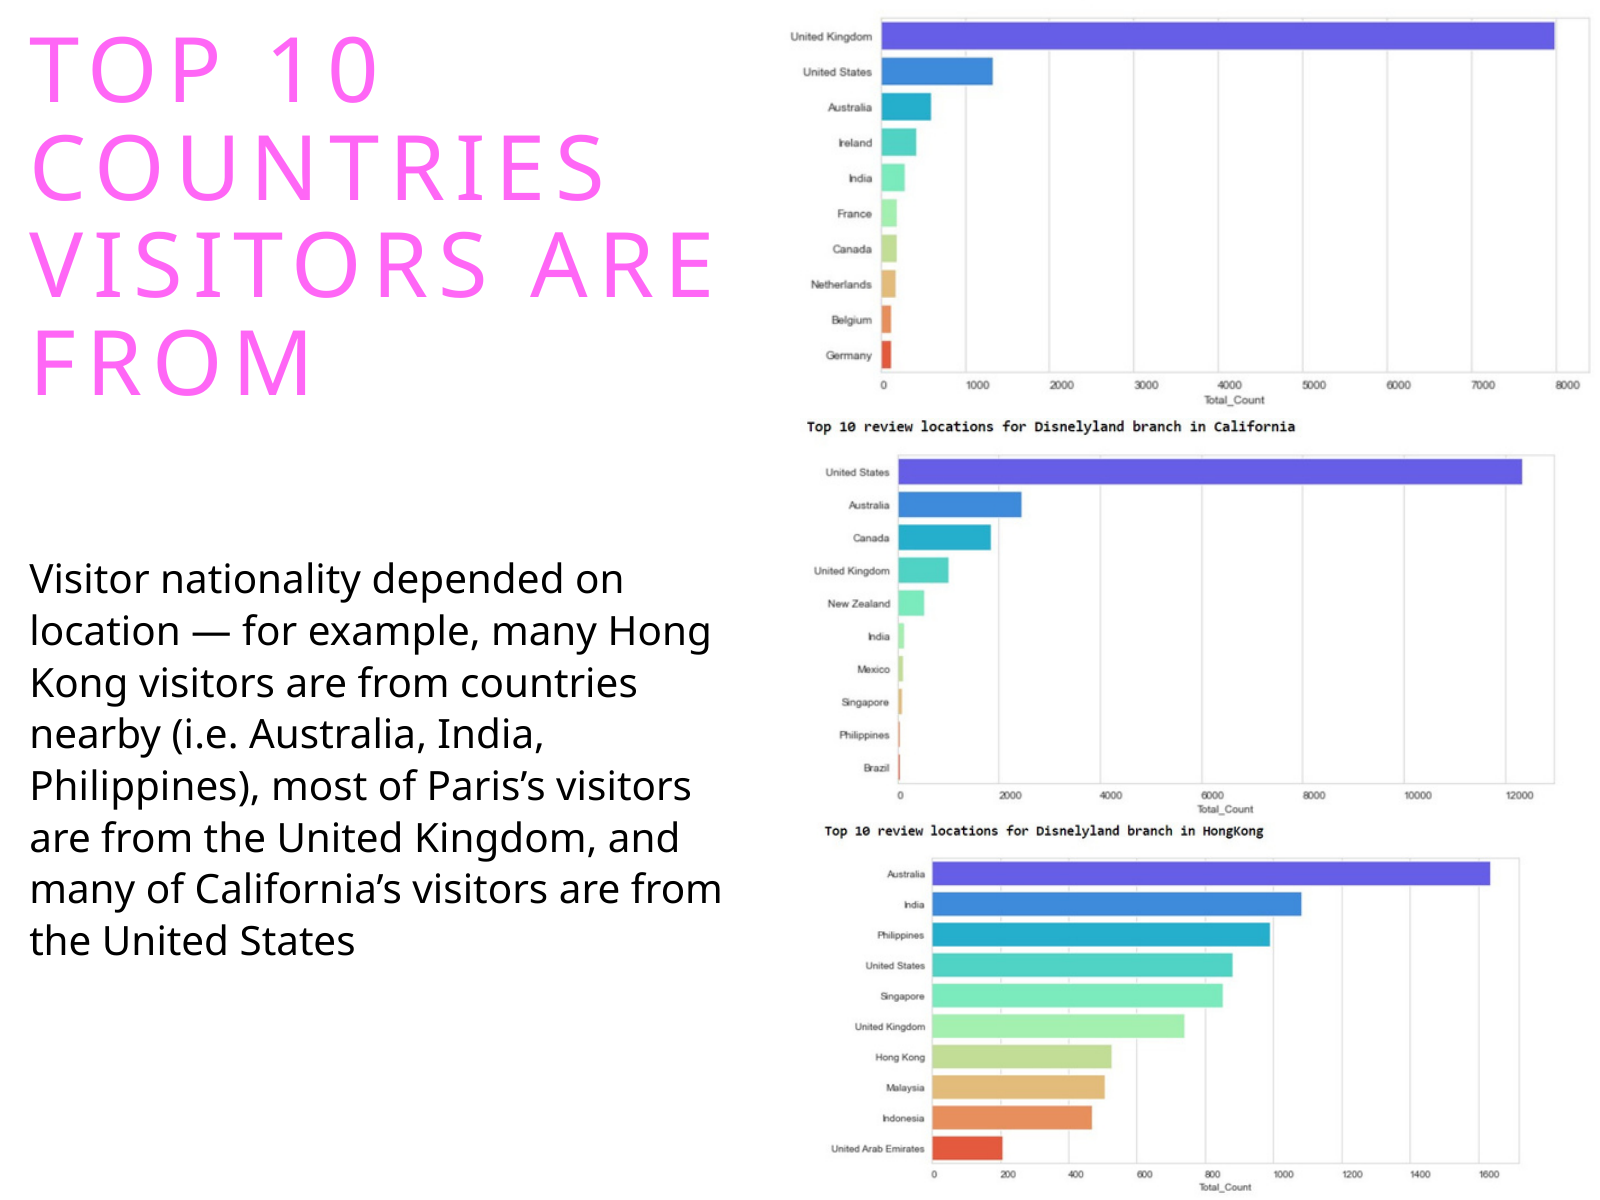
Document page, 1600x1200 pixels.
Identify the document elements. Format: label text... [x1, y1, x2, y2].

picture [784, 0, 1600, 415]
text_box TOP 10 COUNTRIES VISITORS ARE FROM [29, 23, 779, 414]
text_box Visitor nationality depended on location — for example, many Hong Kong visitors are from countries nearby (i.e. Australia, India, Philippines), most of Paris’s visitors are from the United Kingdom, and many of California’s visitors are from the United States [29, 550, 731, 964]
picture [799, 418, 1590, 1200]
